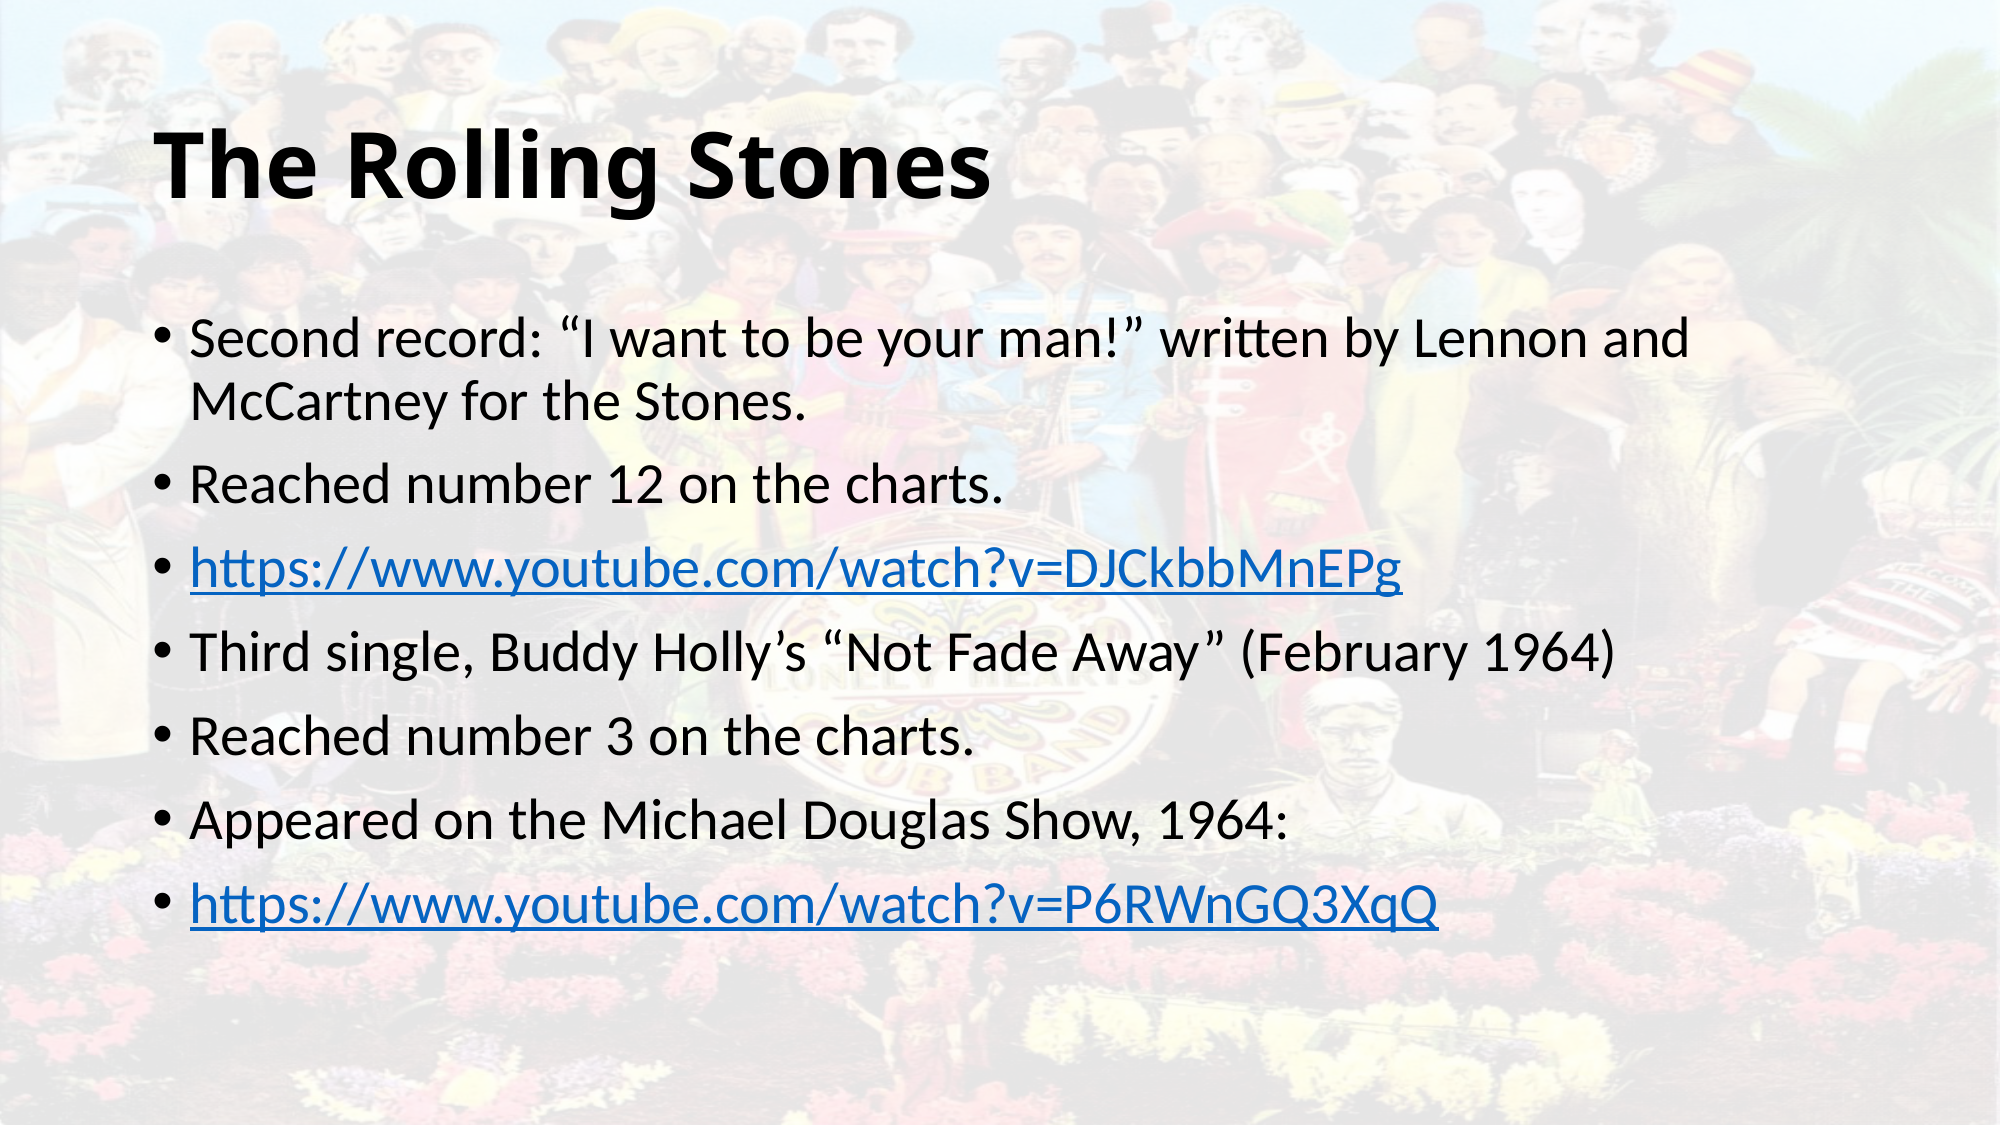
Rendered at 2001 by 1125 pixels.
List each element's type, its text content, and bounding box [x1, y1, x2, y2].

list Second record: “I want to be your man!” written by Lennon and McCartney for the Stones. Reached number 12 on the charts. https://www.youtube.com/watch?v=DJCkbbMnEPg Third single, Buddy Holly’s “Not Fade Away” (February 1964) Reached number 3 on the charts. Appeared on the Michael Douglas Show, 1964: https://www.youtube.com/watch?v=P6RWnGQ3XqQ [137, 299, 1863, 1014]
title The Rolling Stones [137, 59, 1863, 278]
